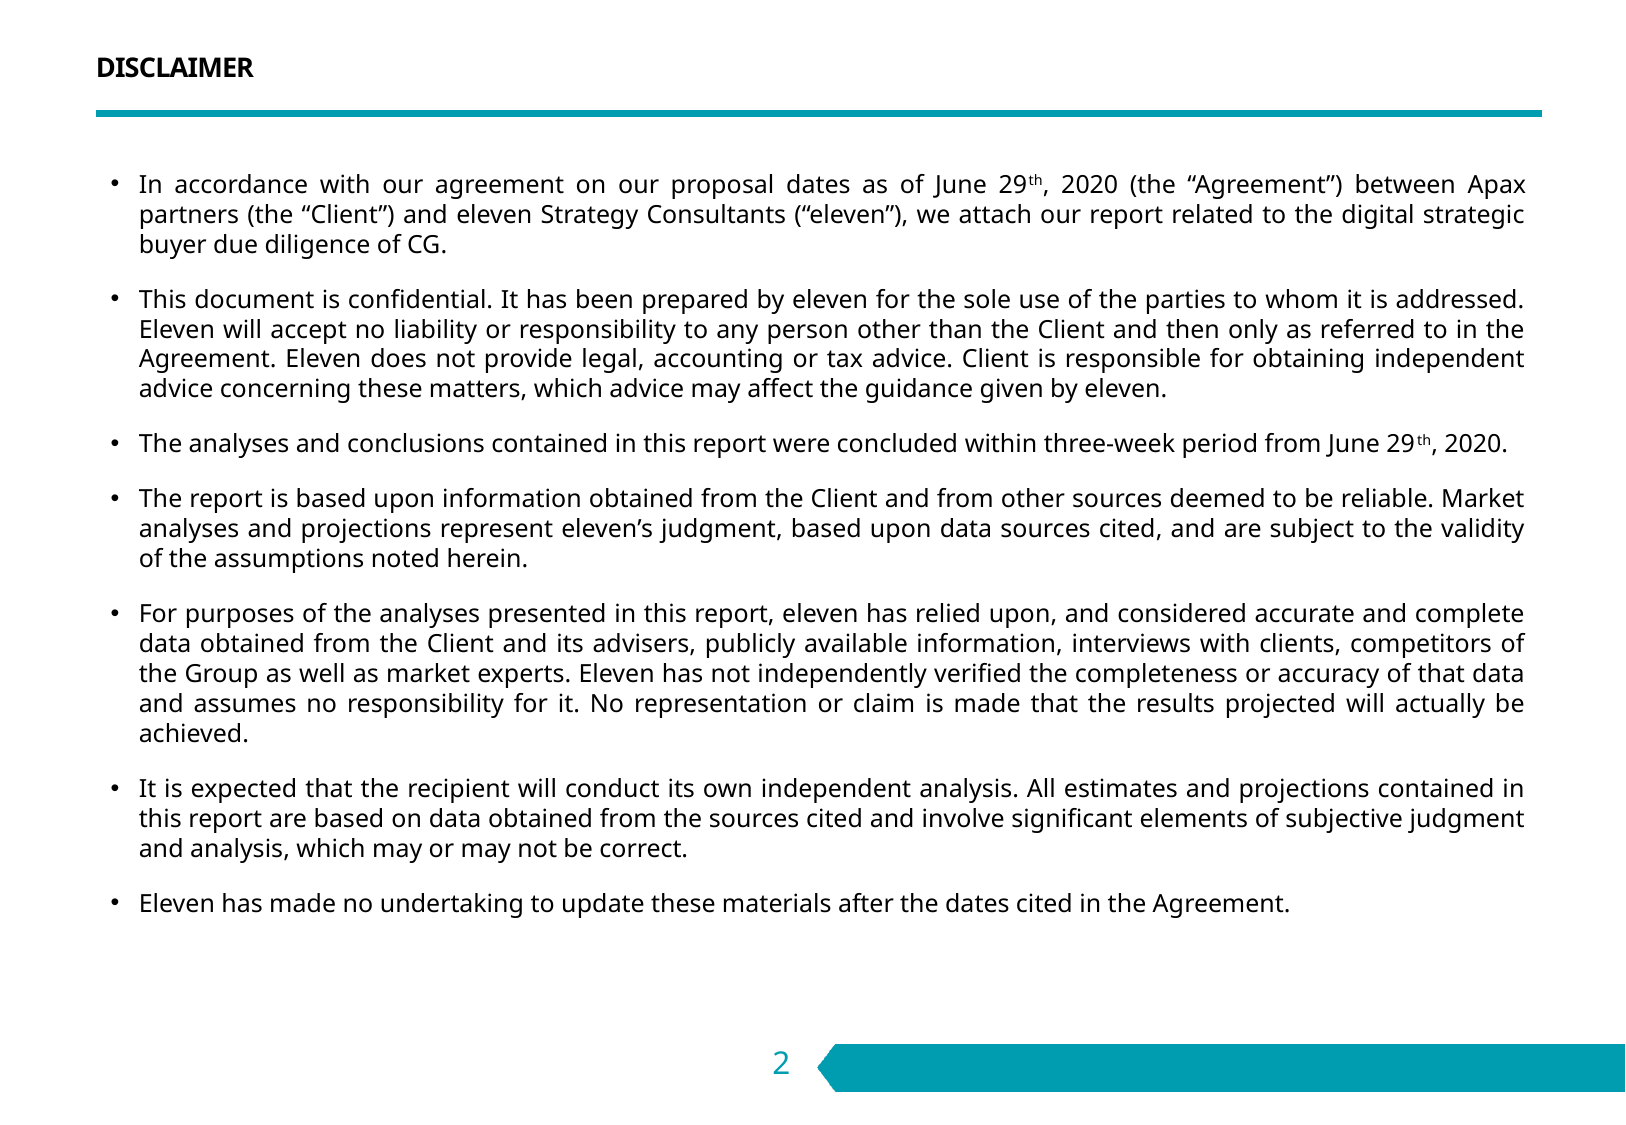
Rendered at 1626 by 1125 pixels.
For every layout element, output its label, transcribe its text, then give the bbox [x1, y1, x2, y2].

picture [810, 1044, 1625, 1115]
list In accordance with our agreement on our proposal dates as of June 29th, 2020 (the “Agreement”) between Apax partners (the “Client”) and eleven Strategy Consultants (“eleven”), we attach our report related to the digital strategic buyer due diligence of CG. This document is confidential. It has been prepared by eleven for the sole use of the parties to whom it is addressed. Eleven will accept no liability or responsibility to any person other than the Client and then only as referred to in the Agreement. Eleven does not provide legal, accounting or tax advice. Client is responsible for obtaining independent advice concerning these matters, which advice may affect the guidance given by eleven. The analyses and conclusions contained in this report were concluded within three-week period from June 29th, 2020. The report is based upon information obtained from the Client and from other sources deemed to be reliable. Market analyses and projections represent eleven’s judgment, based upon data sources cited, and are subject to the validity of the assumptions noted herein. For purposes of the analyses presented in this report, eleven has relied upon, and considered accurate and complete data obtained from the Client and its advisers, publicly available information, interviews with clients, competitors of the Group as well as market experts. Eleven has not independently verified the completeness or accuracy of that data and assumes no responsibility for it. No representation or claim is made that the results projected will actually be achieved. It is expected that the recipient will conduct its own independent analysis. All estimates and projections contained in this report are based on data obtained from the sources cited and involve significant elements of subjective judgment and analysis, which may or may not be correct. Eleven has made no undertaking to update these materials after the dates cited in the Agreement. [95, 160, 1542, 1053]
title DISCLAIMER [95, 19, 1542, 114]
